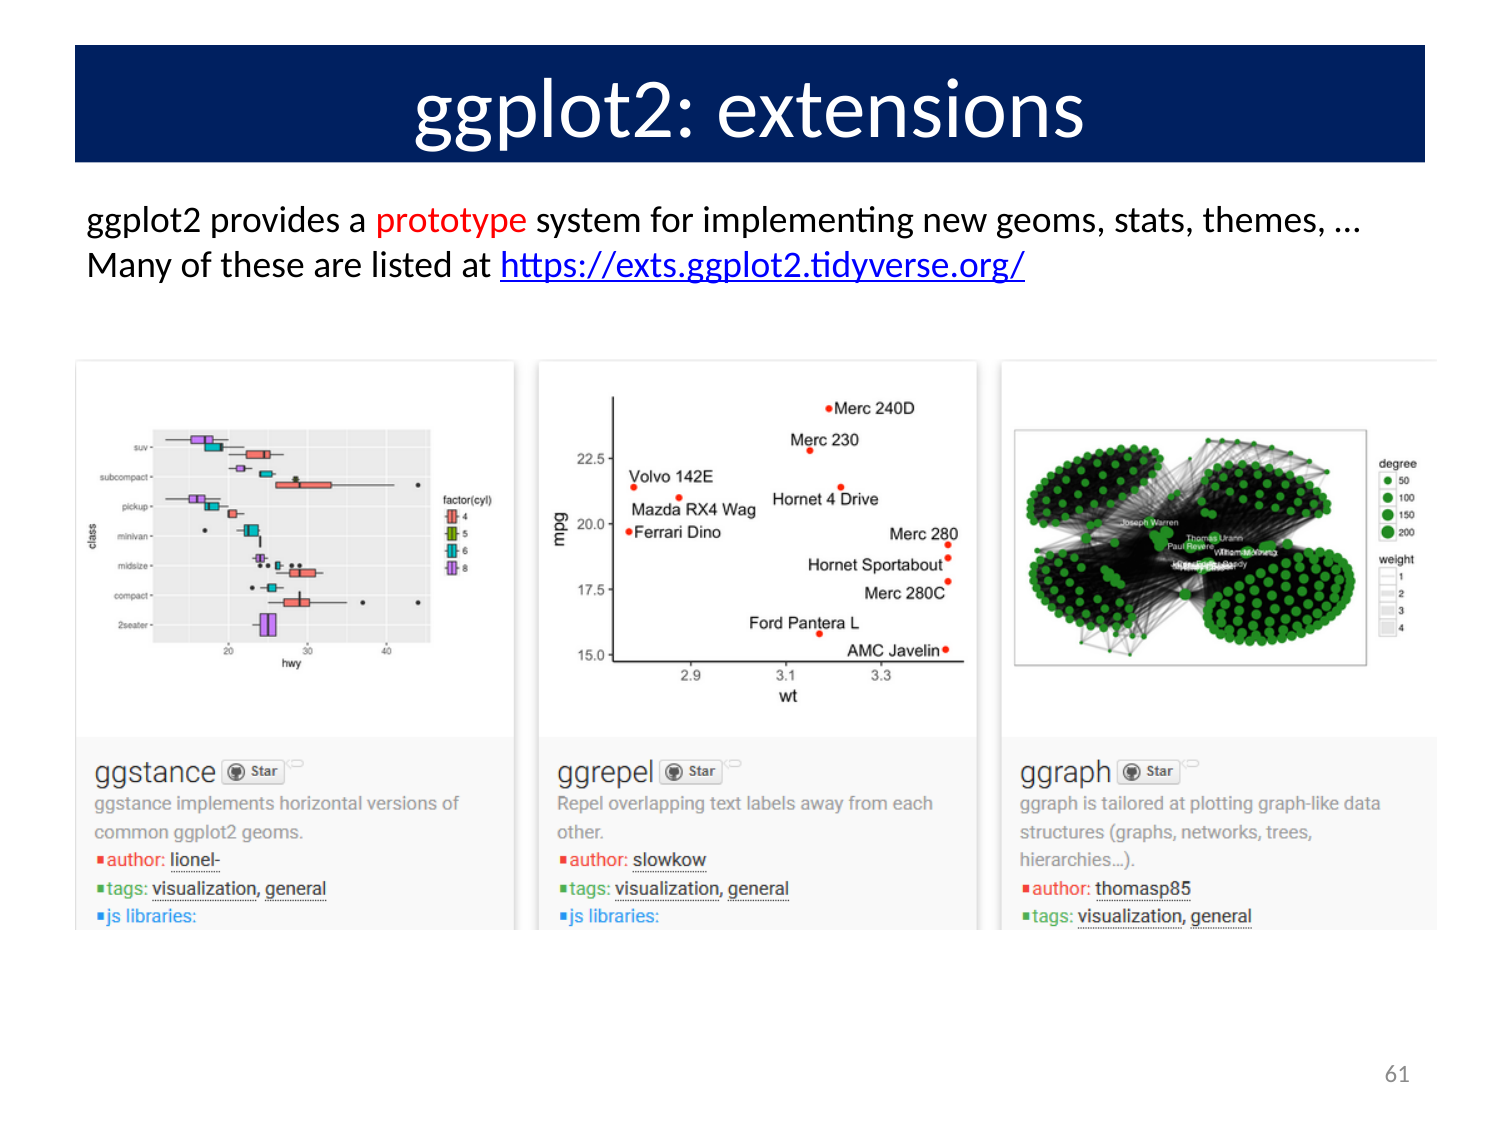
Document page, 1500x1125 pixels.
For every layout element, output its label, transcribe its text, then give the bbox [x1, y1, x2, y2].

picture [74, 359, 1437, 931]
title ggplot2: extensions [75, 45, 1425, 163]
text_box ggplot2 provides a prototype system for implementing new geoms, stats, themes, … Many of these are listed at https://exts.ggplot2.tidyverse.org/ [71, 187, 1425, 293]
slide_number 61 [1074, 1042, 1425, 1103]
